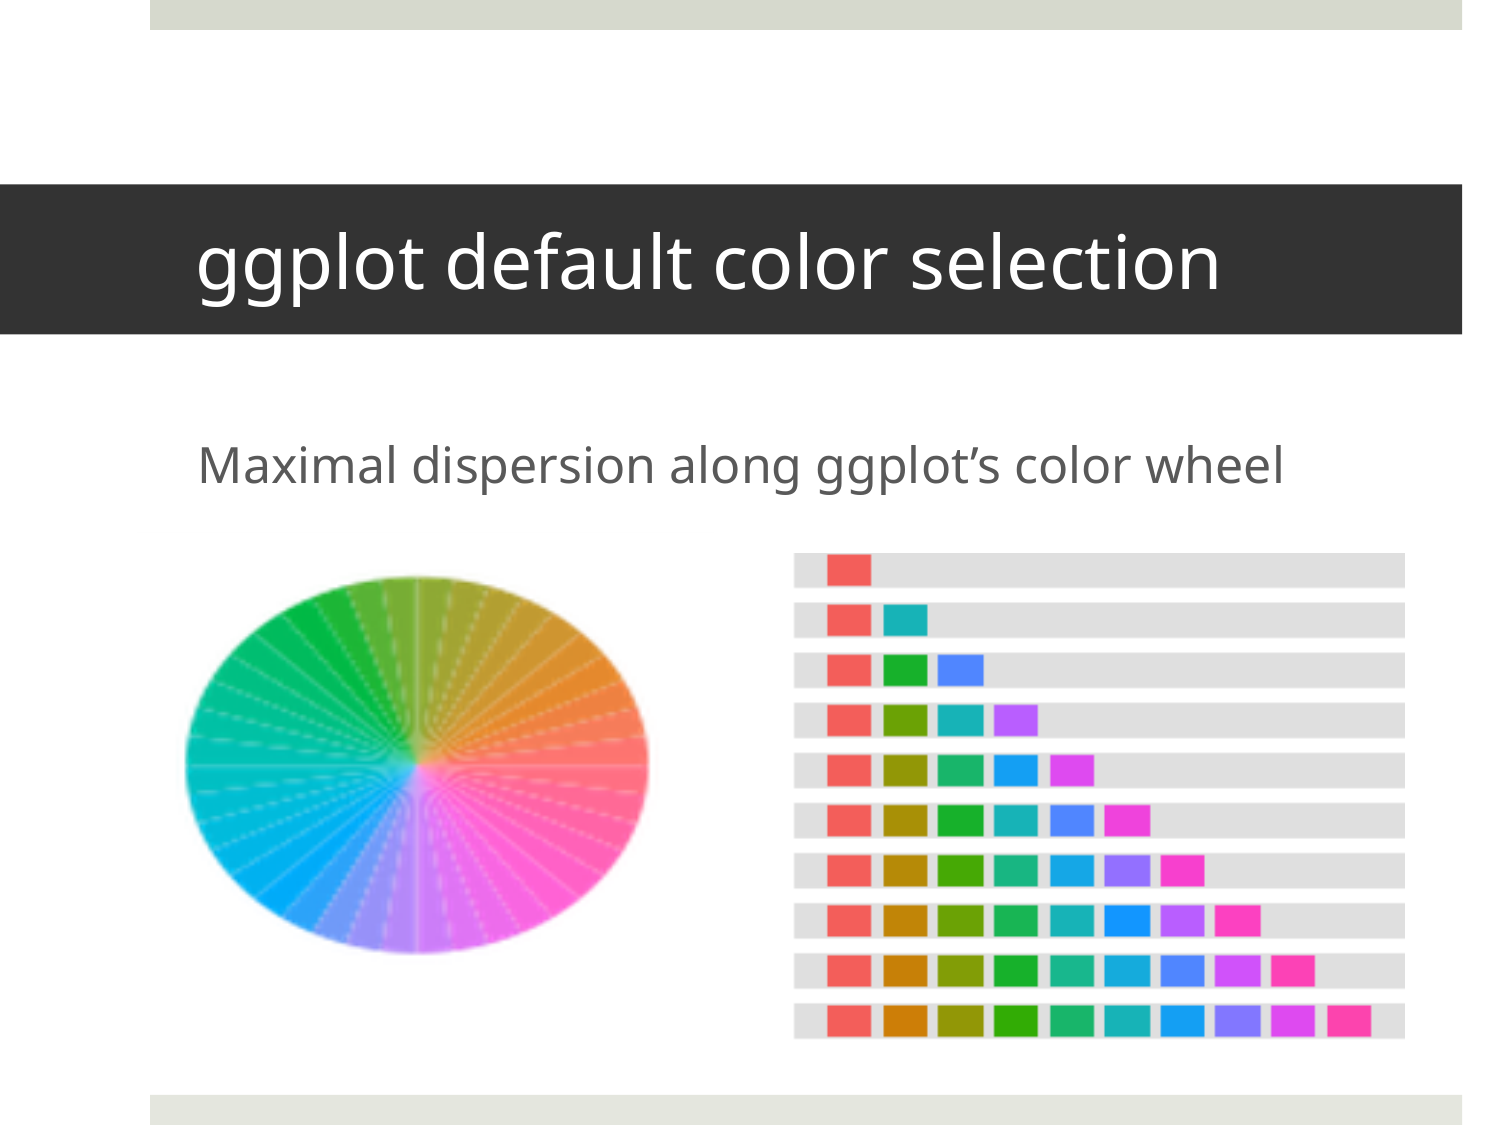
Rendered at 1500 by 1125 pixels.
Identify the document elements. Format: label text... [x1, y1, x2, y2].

list Maximal dispersion along ggplot’s color wheel [182, 425, 1432, 1028]
picture [779, 552, 1406, 1054]
title ggplot default color selection [0, 184, 1463, 335]
picture [136, 531, 715, 1054]
